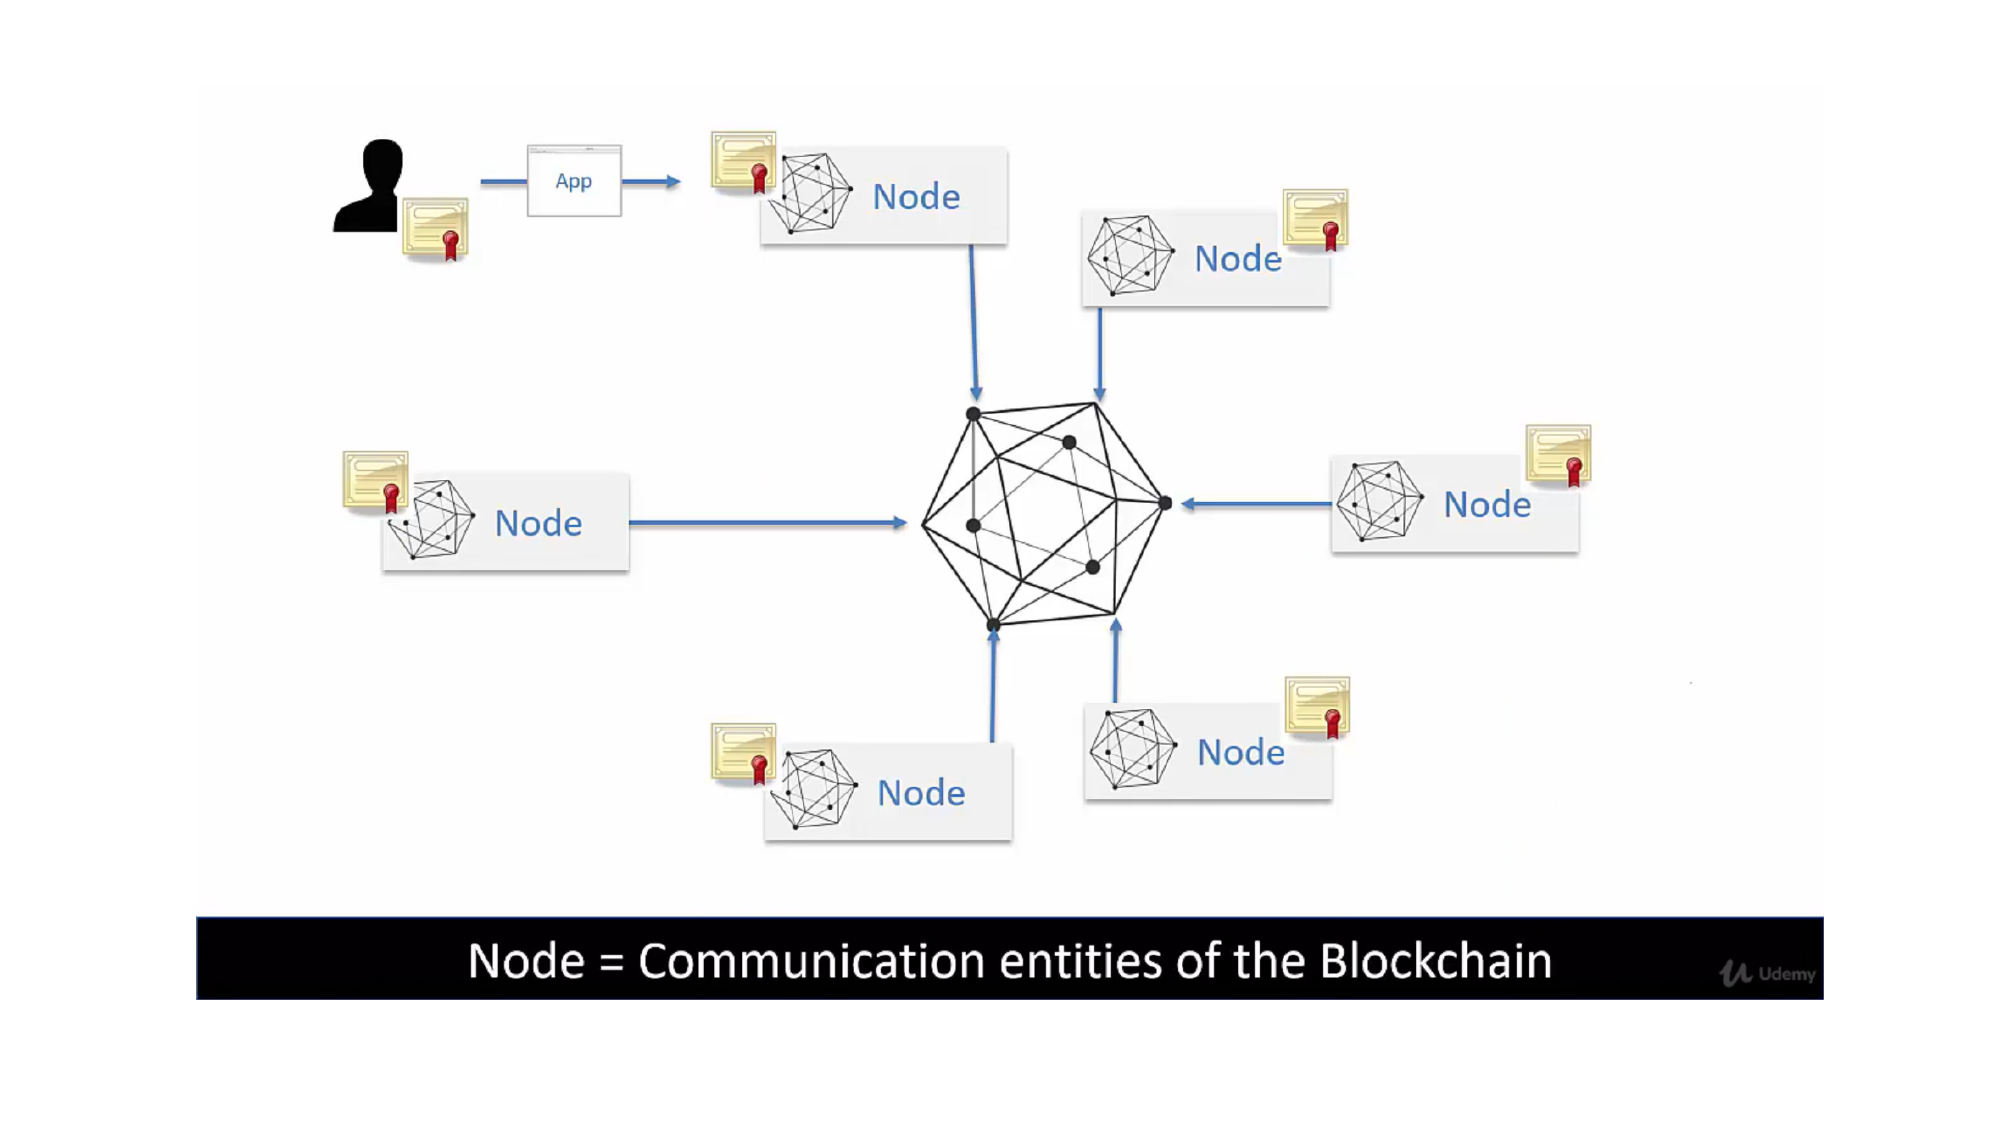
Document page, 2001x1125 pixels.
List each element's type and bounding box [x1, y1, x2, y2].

picture [196, 84, 1824, 1000]
